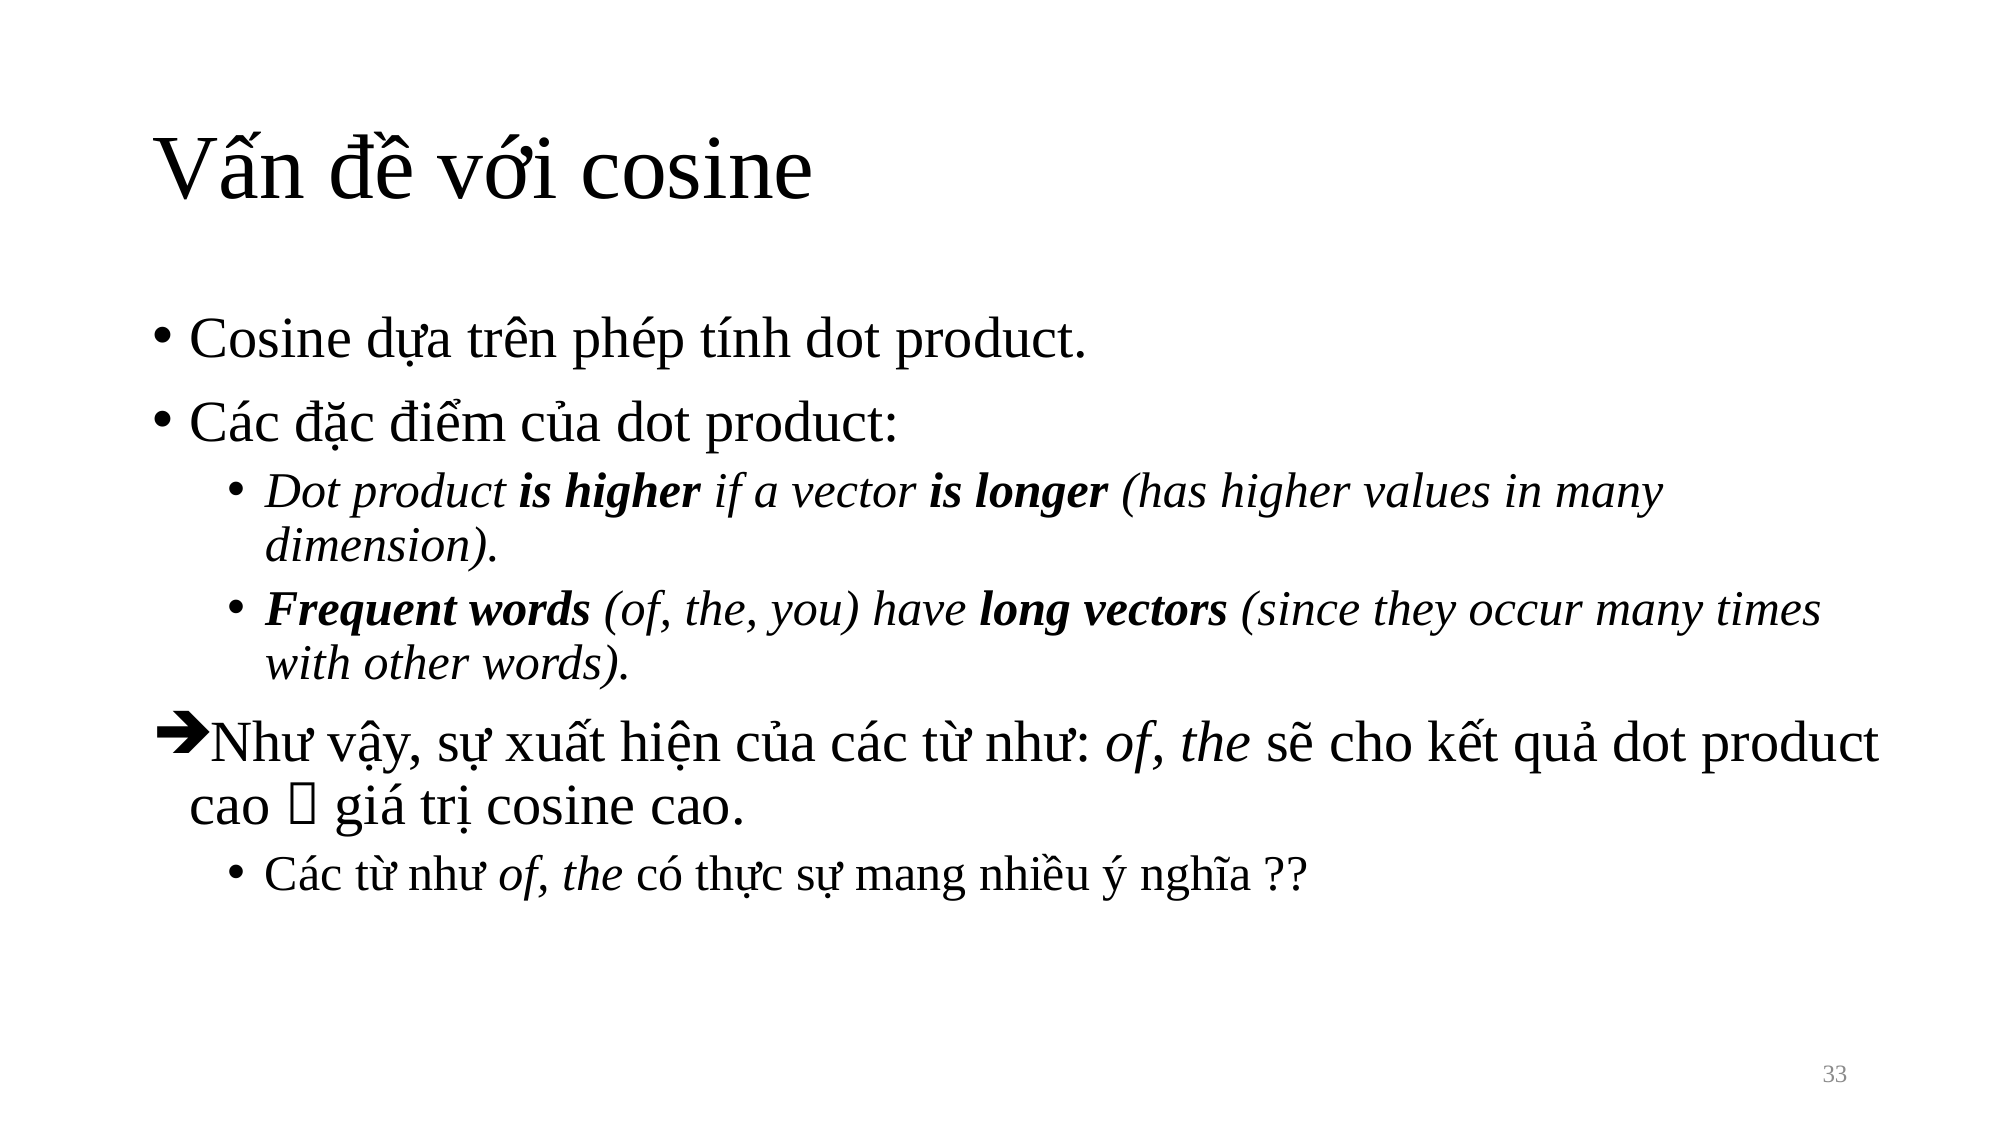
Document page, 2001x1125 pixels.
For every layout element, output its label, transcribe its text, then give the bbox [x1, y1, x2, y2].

title Vấn đề với cosine [137, 59, 1863, 278]
list Cosine dựa trên phép tính dot product. Các đặc điểm của dot product: Dot product is higher if a vector is longer (has higher values in many dimension). Frequent words (of, the, you) have long vectors (since they occur many times with other words). Như vậy, sự xuất hiện của các từ như: of, the sẽ cho kết quả dot product cao  giá trị cosine cao. Các từ như of, the có thực sự mang nhiều ý nghĩa ?? [137, 299, 1915, 1014]
slide_number 32 [1412, 1042, 1863, 1103]
